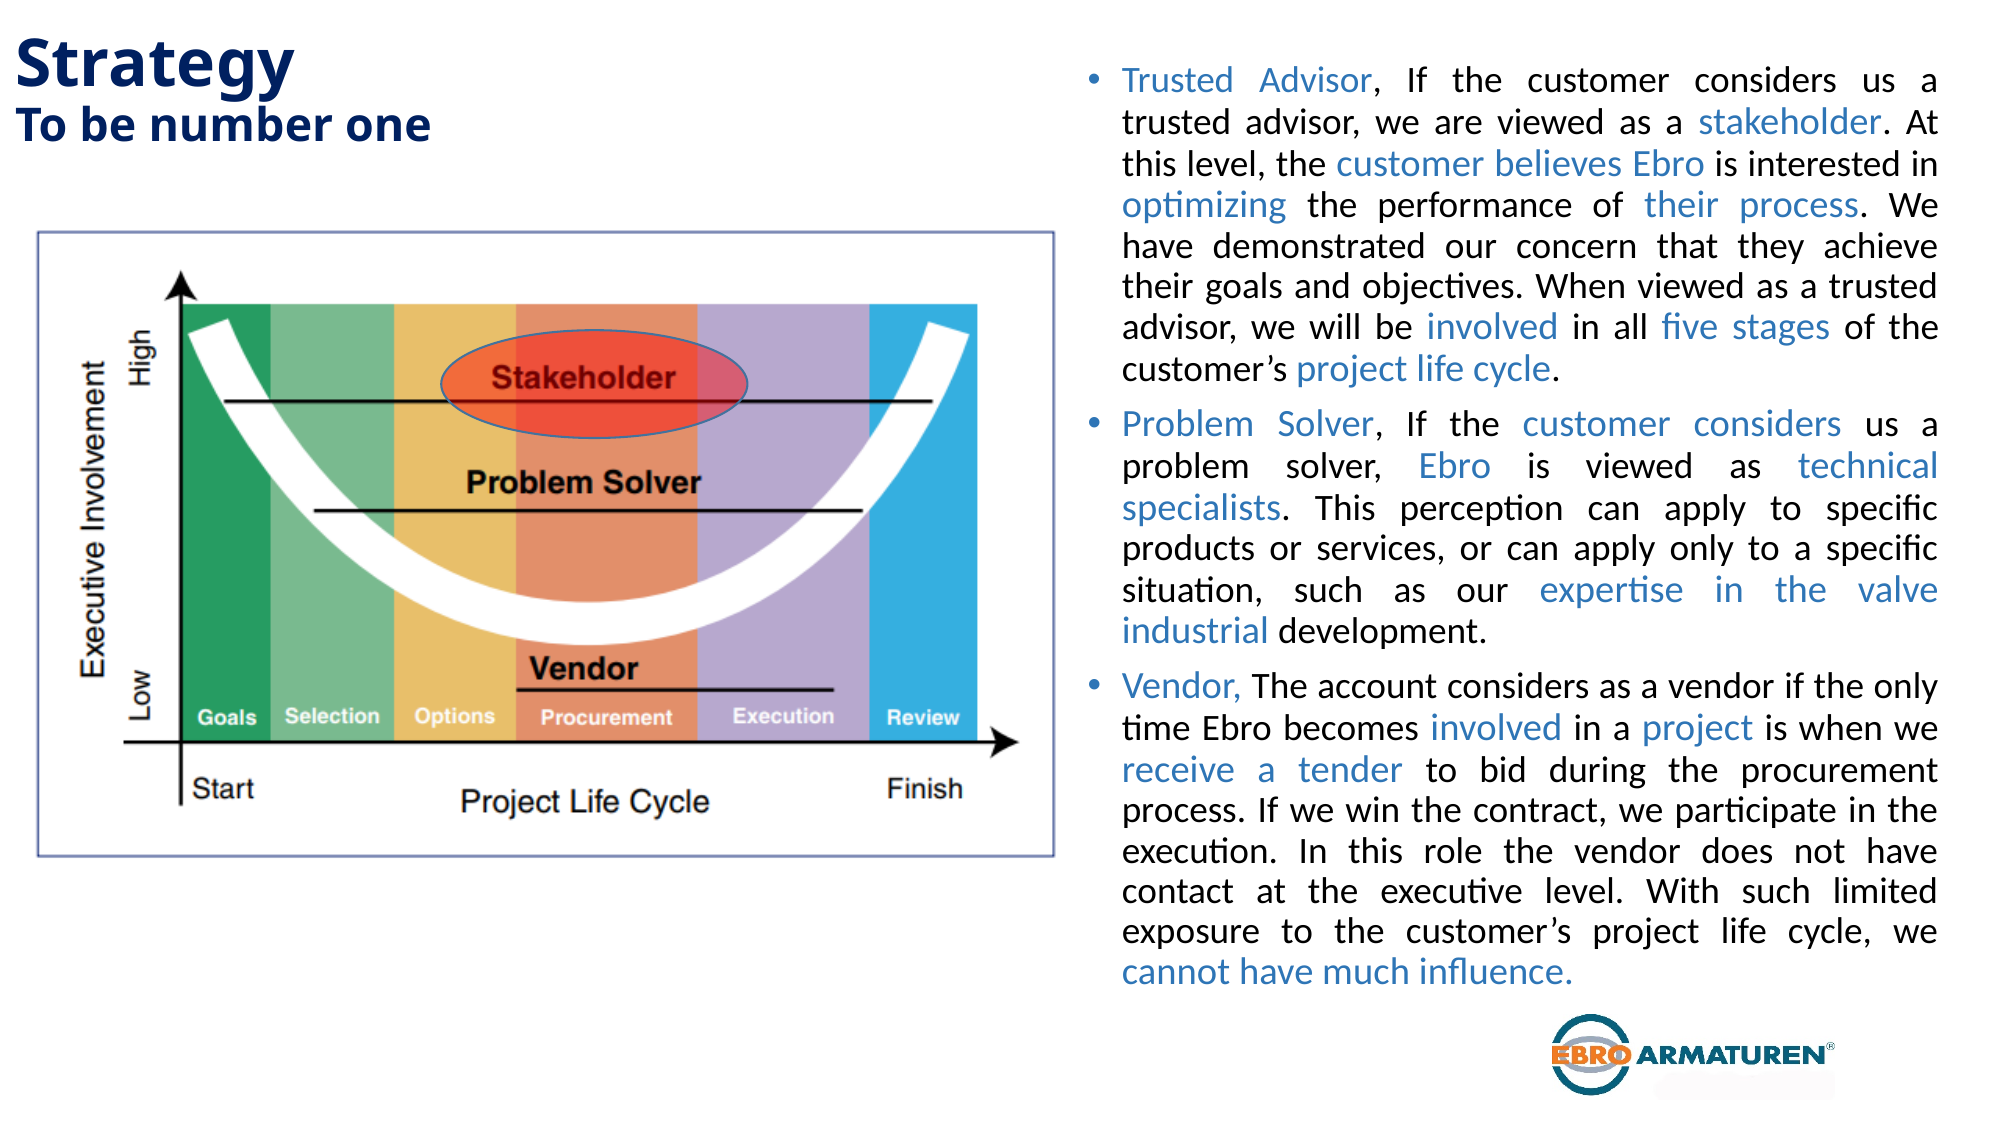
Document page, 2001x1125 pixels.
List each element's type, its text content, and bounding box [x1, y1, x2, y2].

list Trusted Advisor, If the customer considers us a trusted advisor, we are viewed as a stakeholder. At this level, the customer believes Ebro is interested in optimizing the performance of their process. We have demonstrated our concern that they achieve their goals and objectives. When viewed as a trusted advisor, we will be involved in all five stages of the customer’s project life cycle. Problem Solver, If the customer considers us a problem solver, Ebro is viewed as technical specialists. This perception can apply to specific products or services, or can apply only to a specific situation, such as our expertise in the valve industrial development. Vendor, The account considers as a vendor if the only time Ebro becomes involved in a project is when we receive a tender to bid during the procurement process. If we win the contract, we participate in the execution. In this role the vendor does not have contact at the executive level. With such limited exposure to the customer’s project life cycle, we cannot have much influence. [1072, 53, 1955, 1011]
title Strategy To be number one [0, 21, 1725, 239]
picture [30, 223, 1073, 869]
picture [1552, 1014, 1835, 1100]
